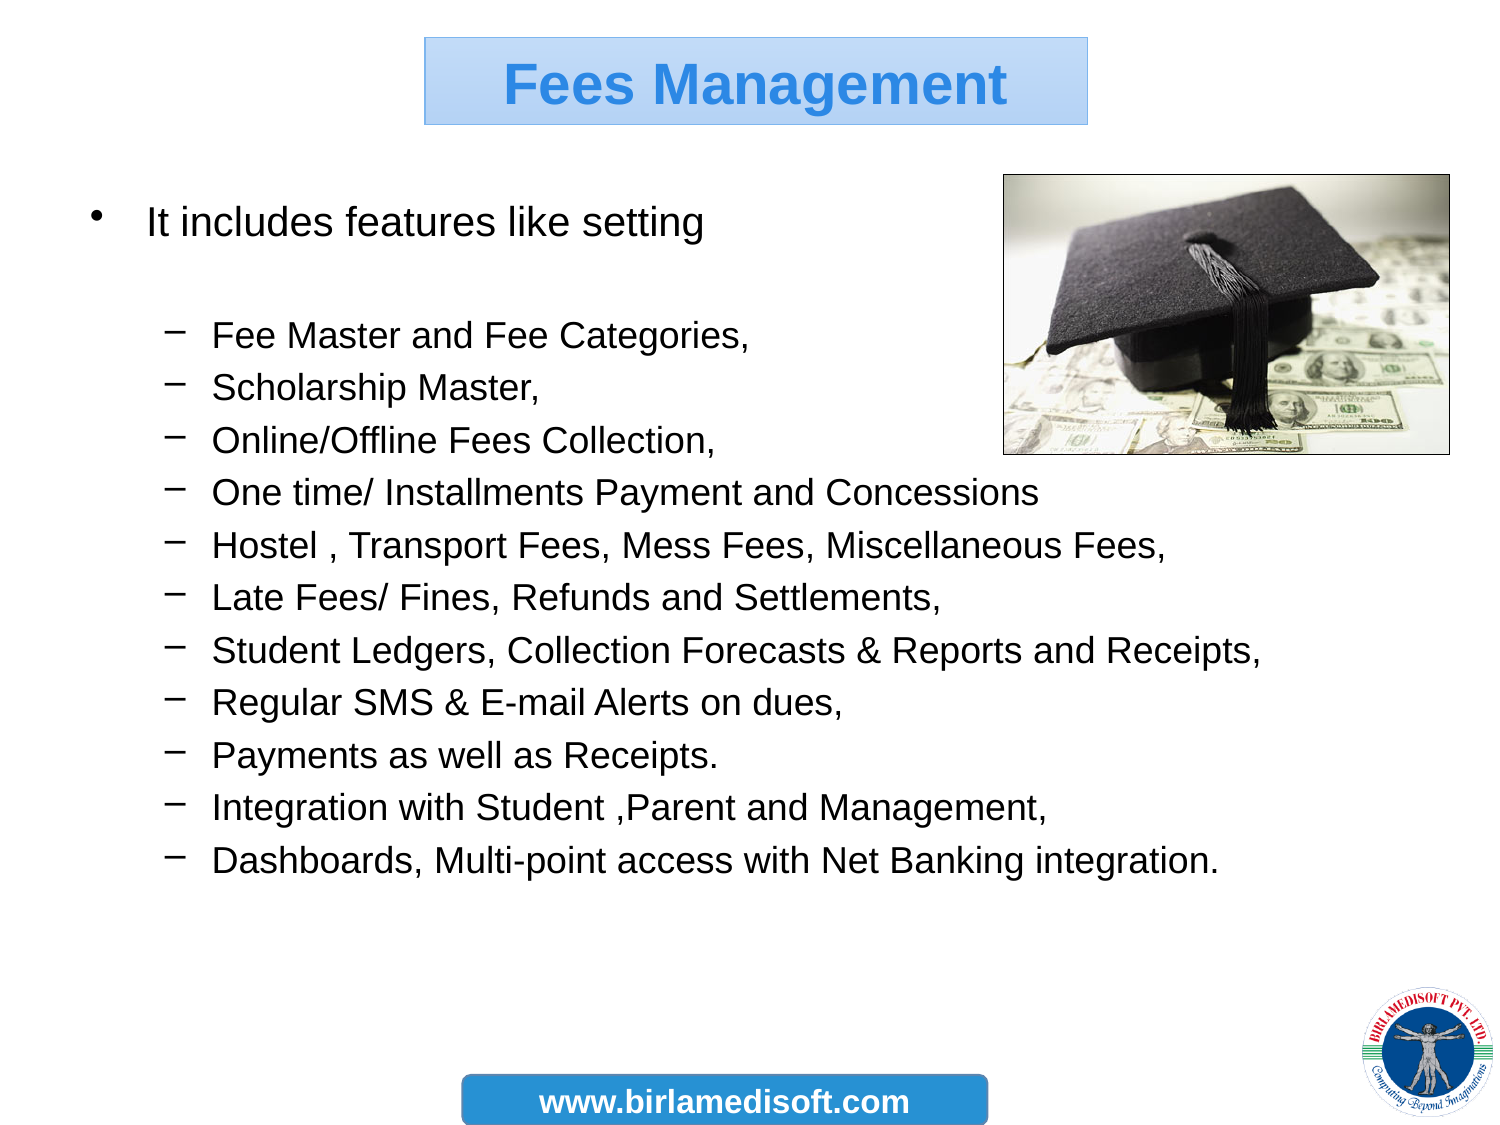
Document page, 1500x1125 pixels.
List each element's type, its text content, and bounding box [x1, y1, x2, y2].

picture [1362, 987, 1493, 1117]
picture [1003, 174, 1450, 455]
text_box www.birlamedisoft.com [461, 1073, 989, 1125]
list It includes features like setting Fee Master and Fee Categories, Scholarship Master, Online/Offline Fees Collection, One time/ Installments Payment and Concessions Hostel , Transport Fees, Mess Fees, Miscellaneous Fees, Late Fees/ Fines, Refunds and Settlements, Student Ledgers, Collection Forecasts & Reports and Receipts, Regular SMS & E-mail Alerts on dues, Payments as well as Receipts. Integration with Student ,Parent and Management, Dashboards, Multi-point access with Net Banking integration. [74, 187, 1426, 963]
title Fees Management [424, 37, 1088, 125]
